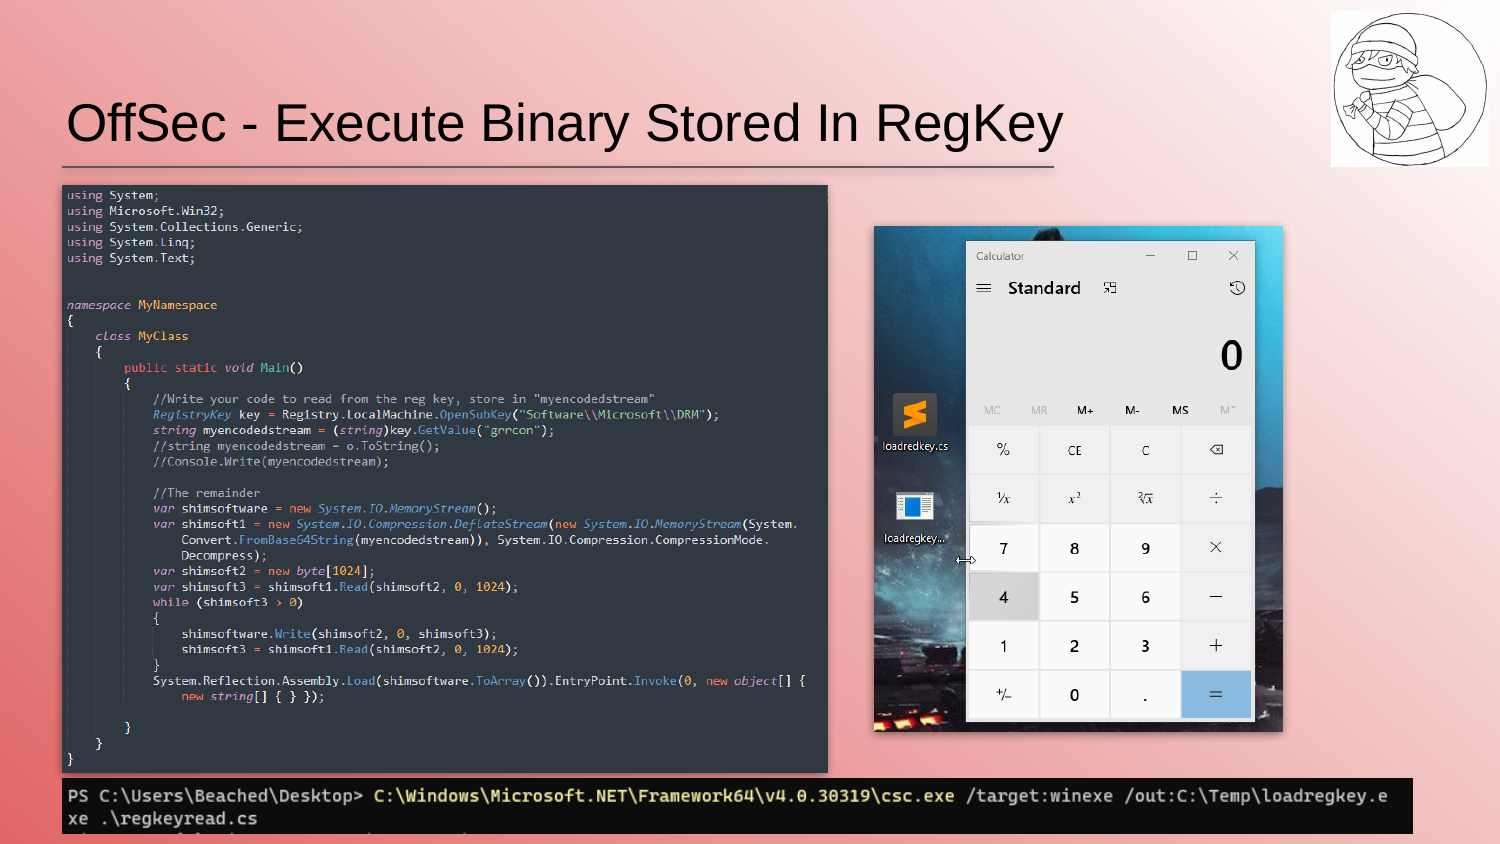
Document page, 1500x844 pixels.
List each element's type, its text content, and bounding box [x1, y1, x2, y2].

title OffSec - Execute Binary Stored In RegKey [51, 72, 1262, 167]
picture [62, 778, 1413, 834]
picture [874, 226, 1283, 732]
picture [62, 185, 828, 774]
picture [1331, 11, 1489, 168]
